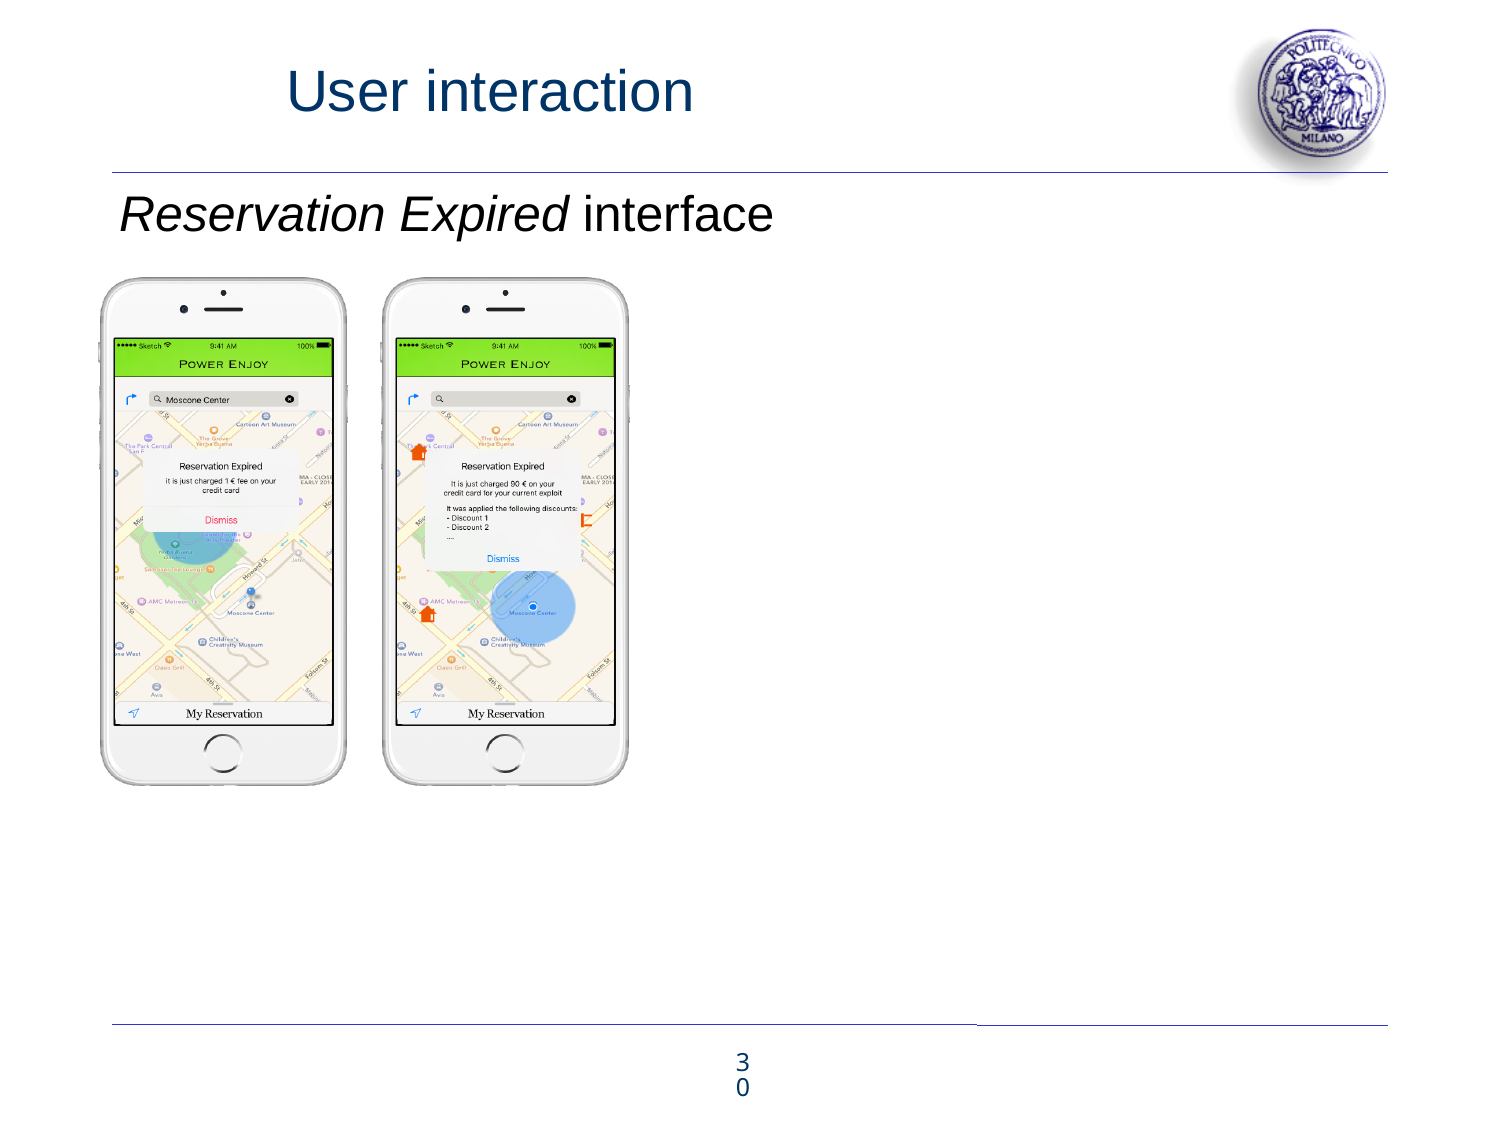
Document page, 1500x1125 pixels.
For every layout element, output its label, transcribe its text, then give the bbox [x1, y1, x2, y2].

text_box Reservation Expired interface [111, 174, 783, 250]
picture [98, 277, 349, 787]
picture [380, 277, 630, 787]
picture [1228, 16, 1416, 186]
title User interaction [278, 18, 1211, 157]
slide_number 30 [727, 1039, 773, 1085]
